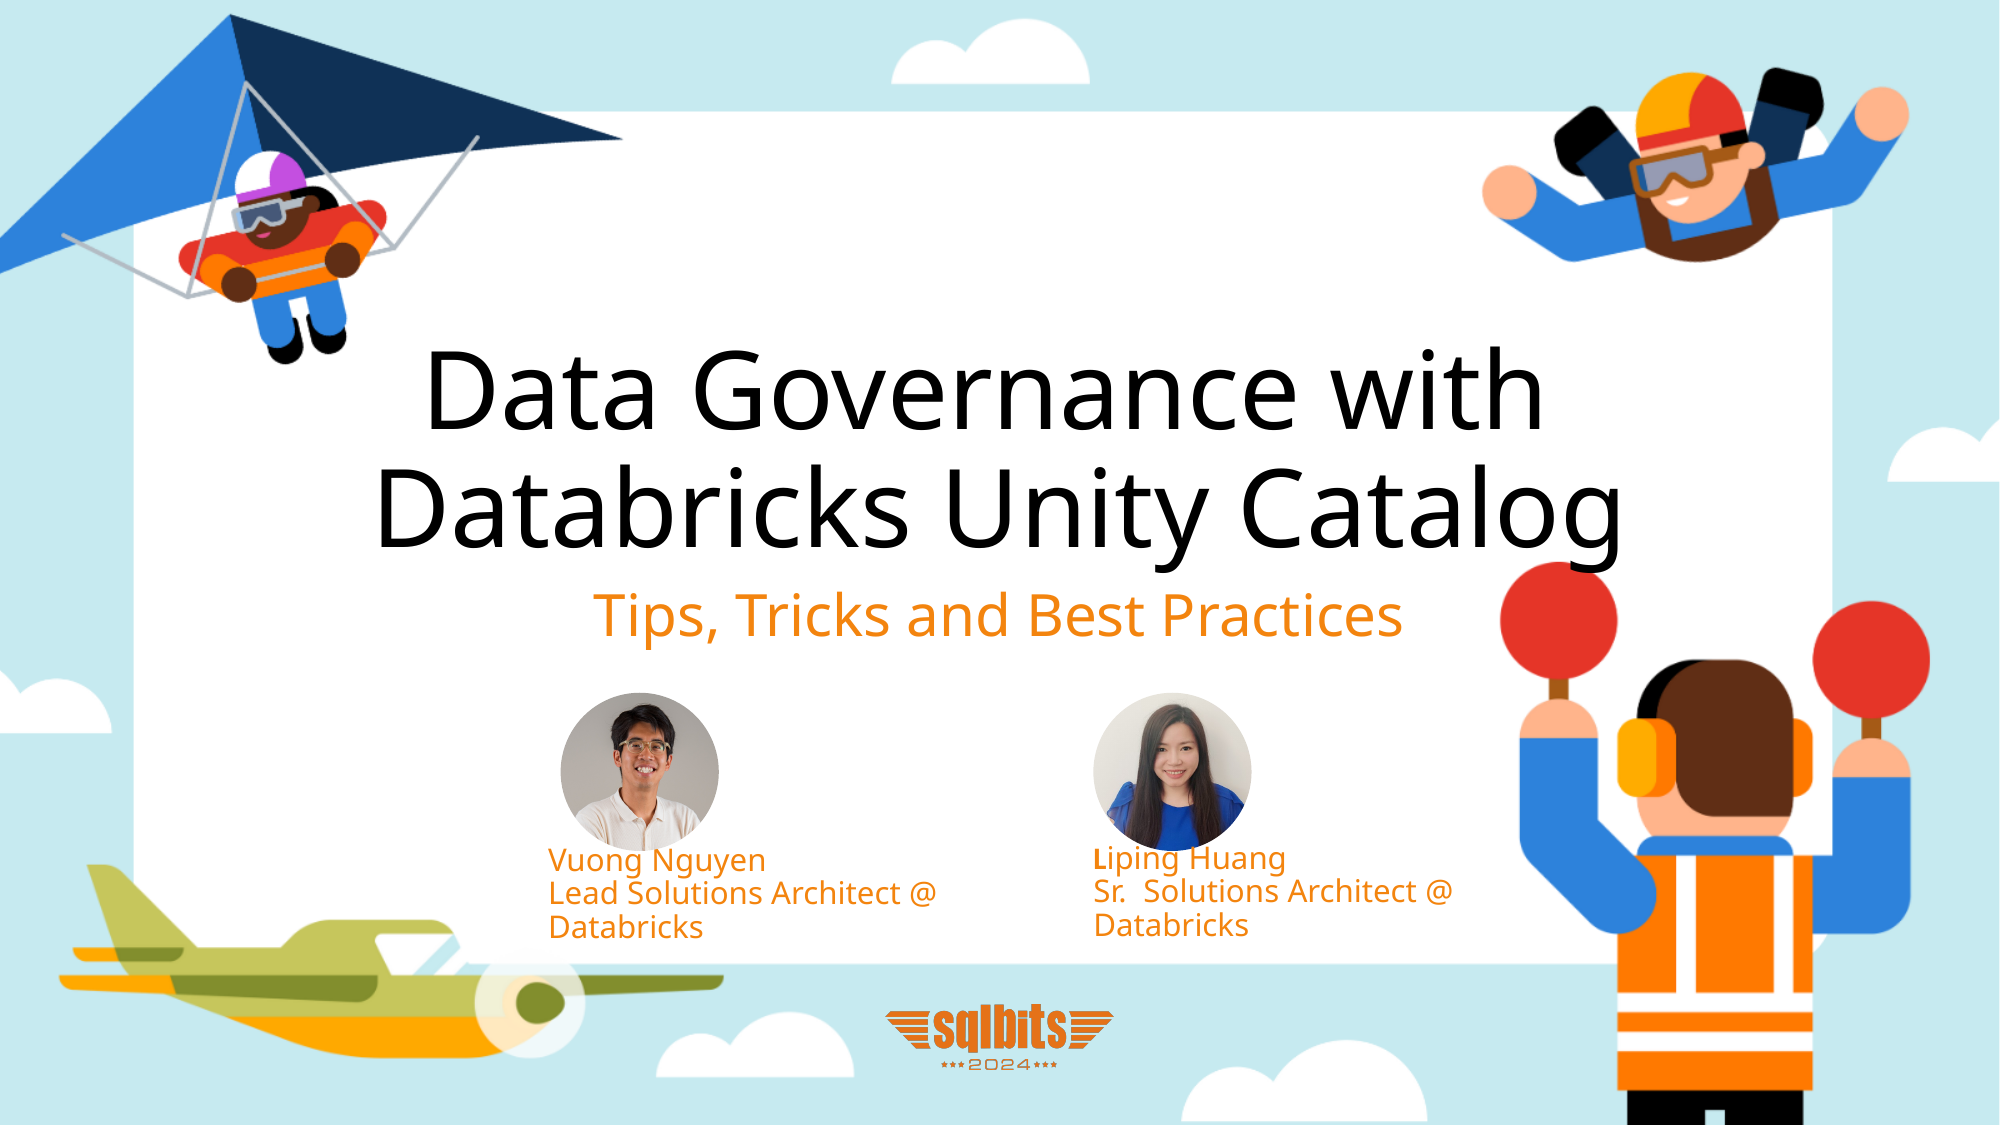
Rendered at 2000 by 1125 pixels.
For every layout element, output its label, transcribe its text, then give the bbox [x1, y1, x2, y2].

picture [0, 0, 2000, 1125]
subtitle Liping Huang Sr. Solutions Architect @ Databricks [1093, 842, 1595, 924]
list Tips, Tricks and Best Practices [530, 578, 1469, 670]
title Data Governance with Databricks Unity Catalog [249, 328, 1750, 579]
subtitle Vuong Nguyen Lead Solutions Architect @ Databricks [548, 844, 1050, 925]
